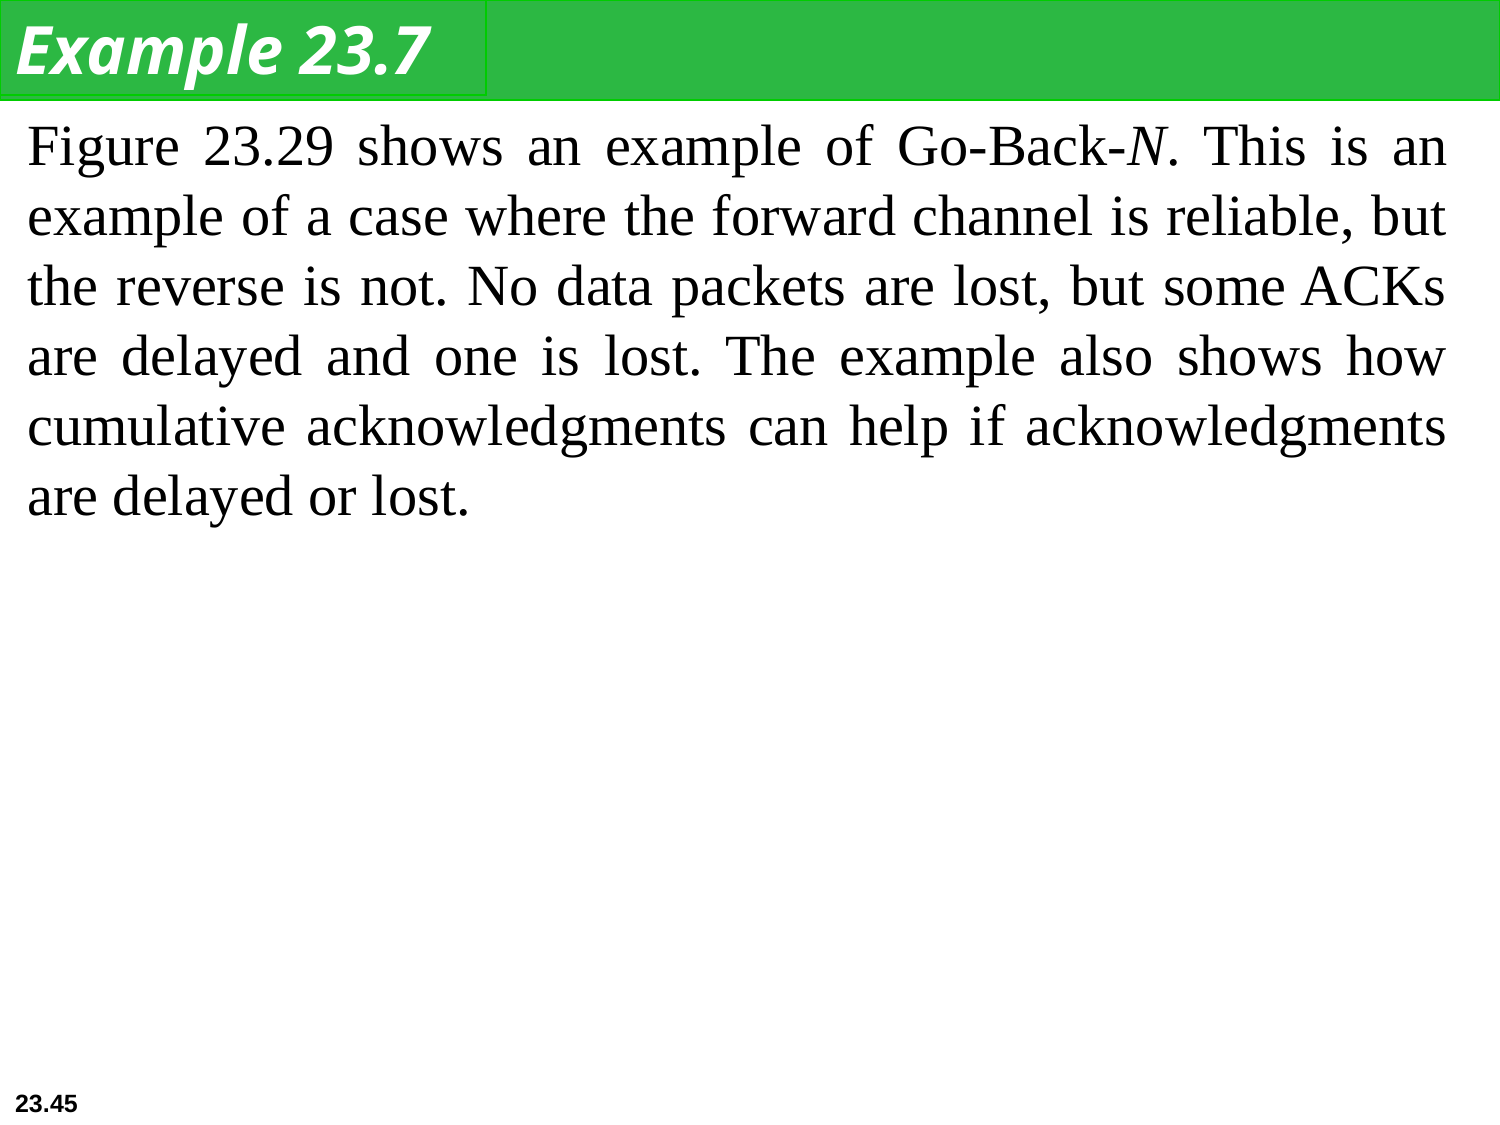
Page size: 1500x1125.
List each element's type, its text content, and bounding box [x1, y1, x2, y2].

text_box 23.45 [0, 1049, 313, 1125]
text_box Figure 23.29 shows an example of Go-Back-N. This is an example of a case where the forward channel is reliable, but the reverse is not. No data packets are lost, but some ACKs are delayed and one is lost. The example also shows how cumulative acknowledgments can help if acknowledgments are delayed or lost. [12, 109, 1463, 535]
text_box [0, 0, 1500, 101]
